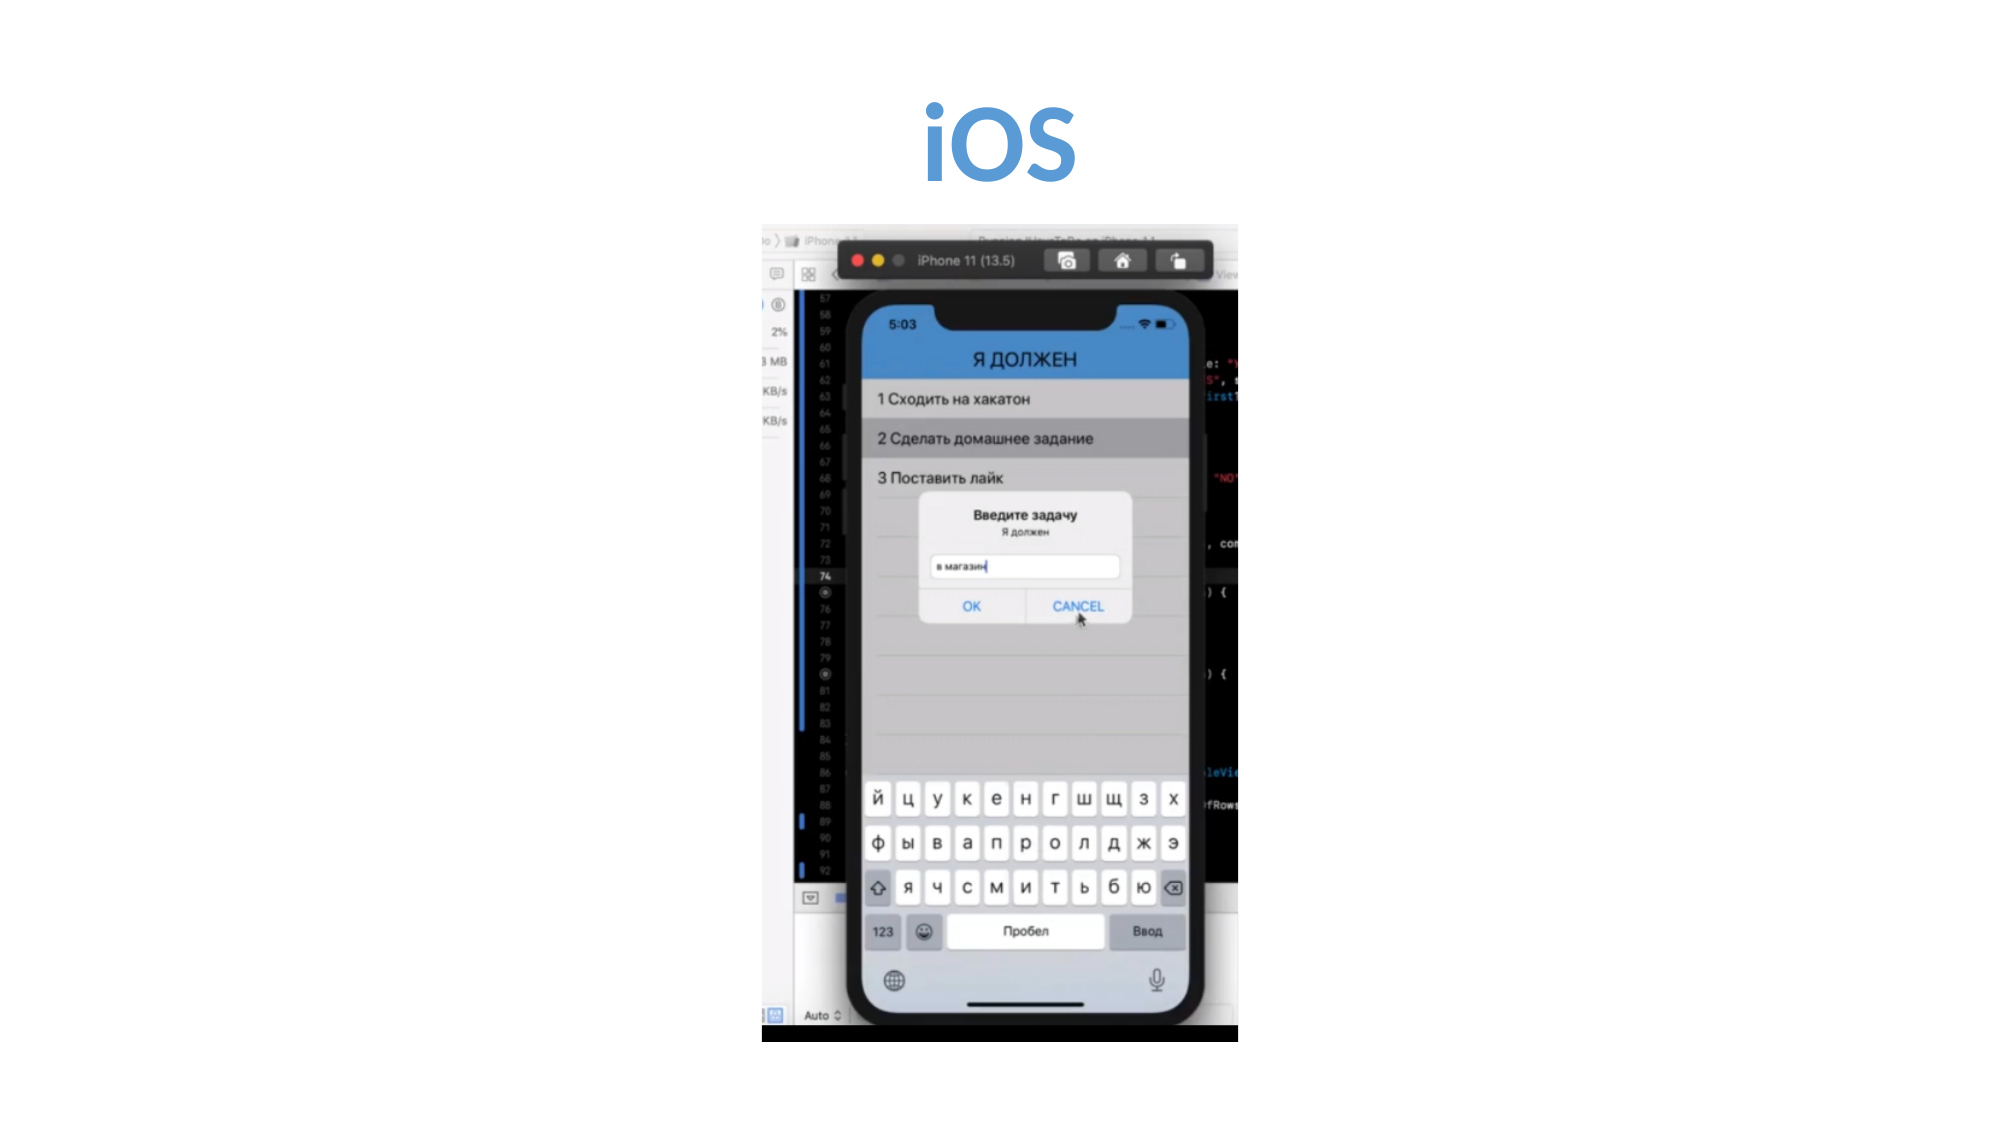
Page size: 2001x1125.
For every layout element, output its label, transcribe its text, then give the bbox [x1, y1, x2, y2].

text_box iOS [906, 61, 1094, 212]
picture [761, 224, 1239, 1042]
